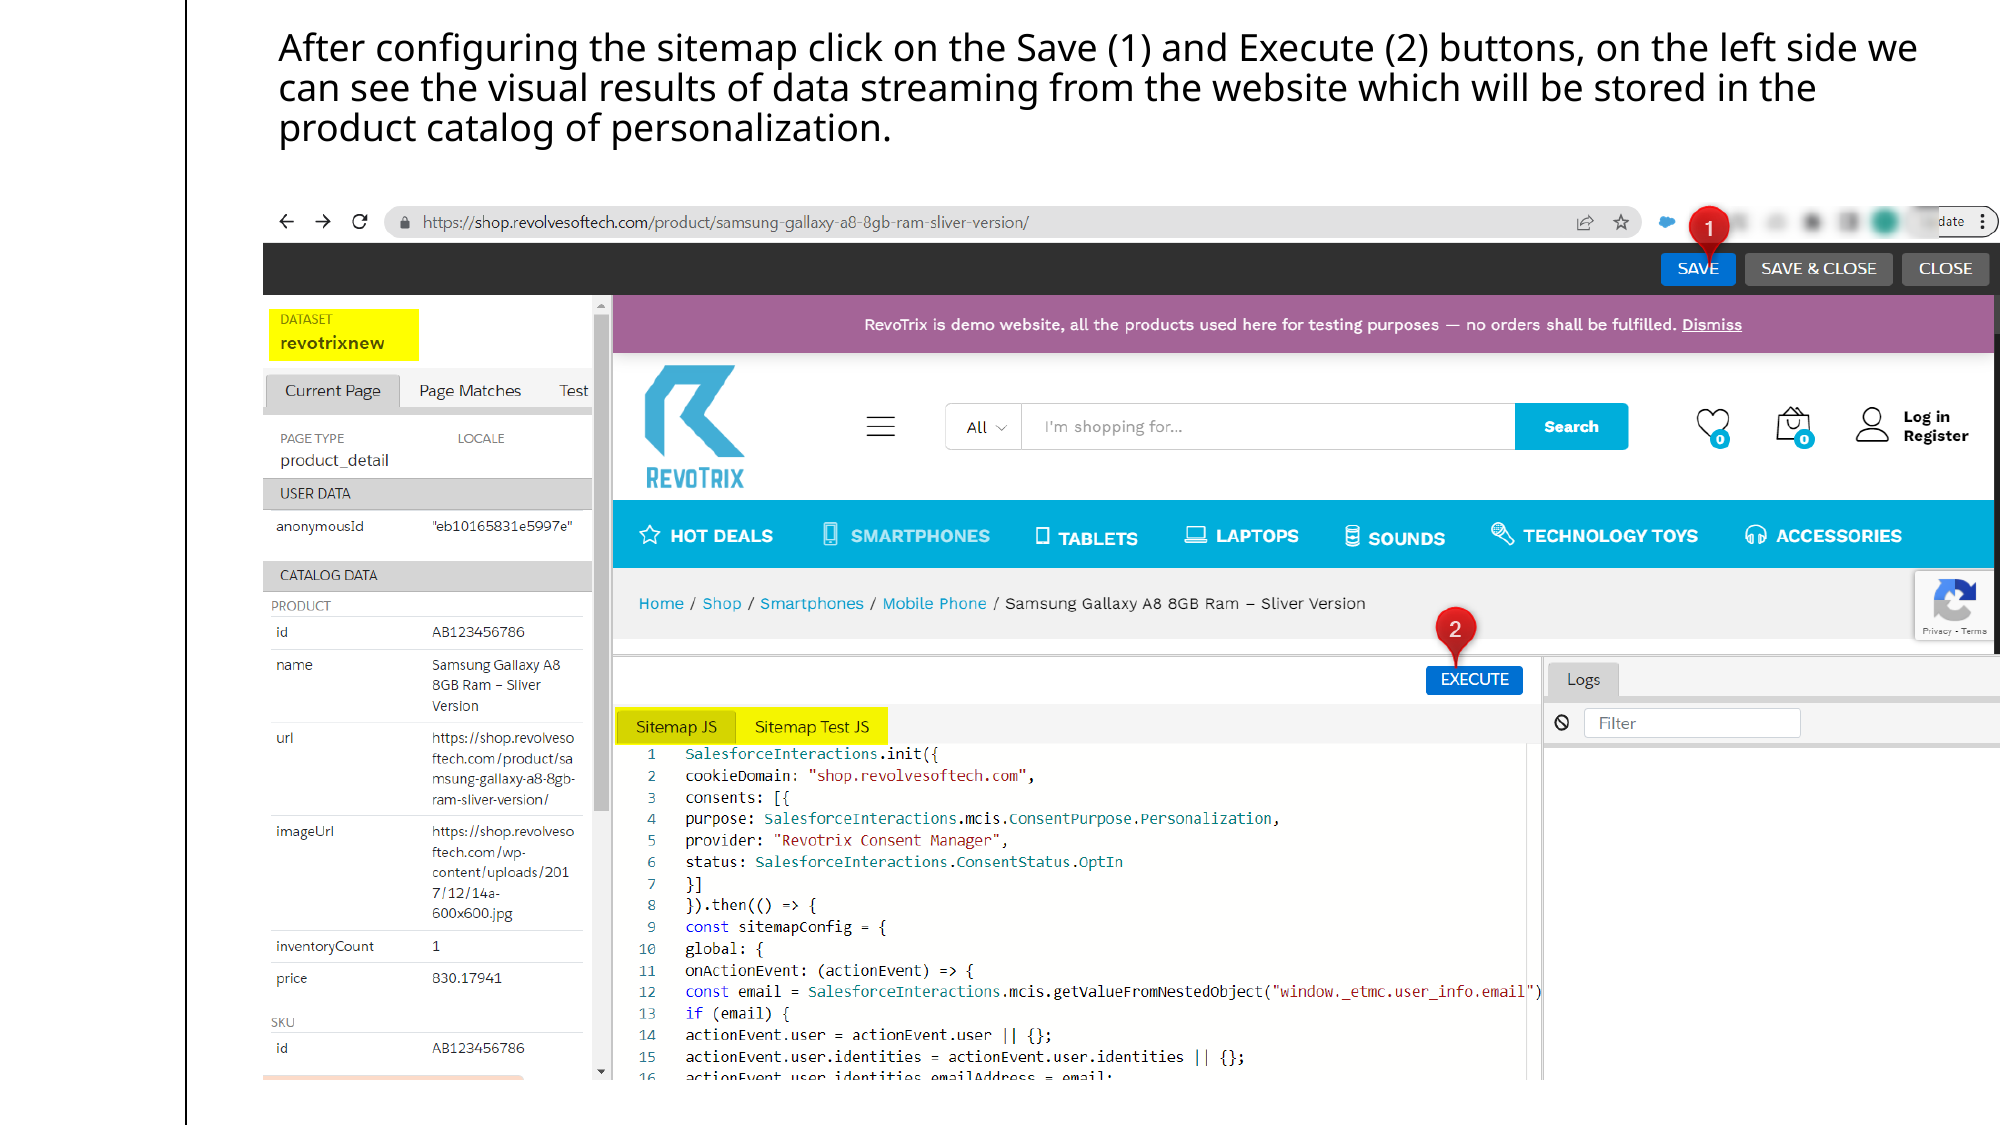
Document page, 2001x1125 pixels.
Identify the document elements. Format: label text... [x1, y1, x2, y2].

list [263, 202, 2000, 1080]
list After configuring the sitemap click on the Save (1) and Execute (2) buttons, on the left side we can see the visual results of data streaming from the website which will be stored in the product catalog of personalization. [263, 22, 1958, 158]
